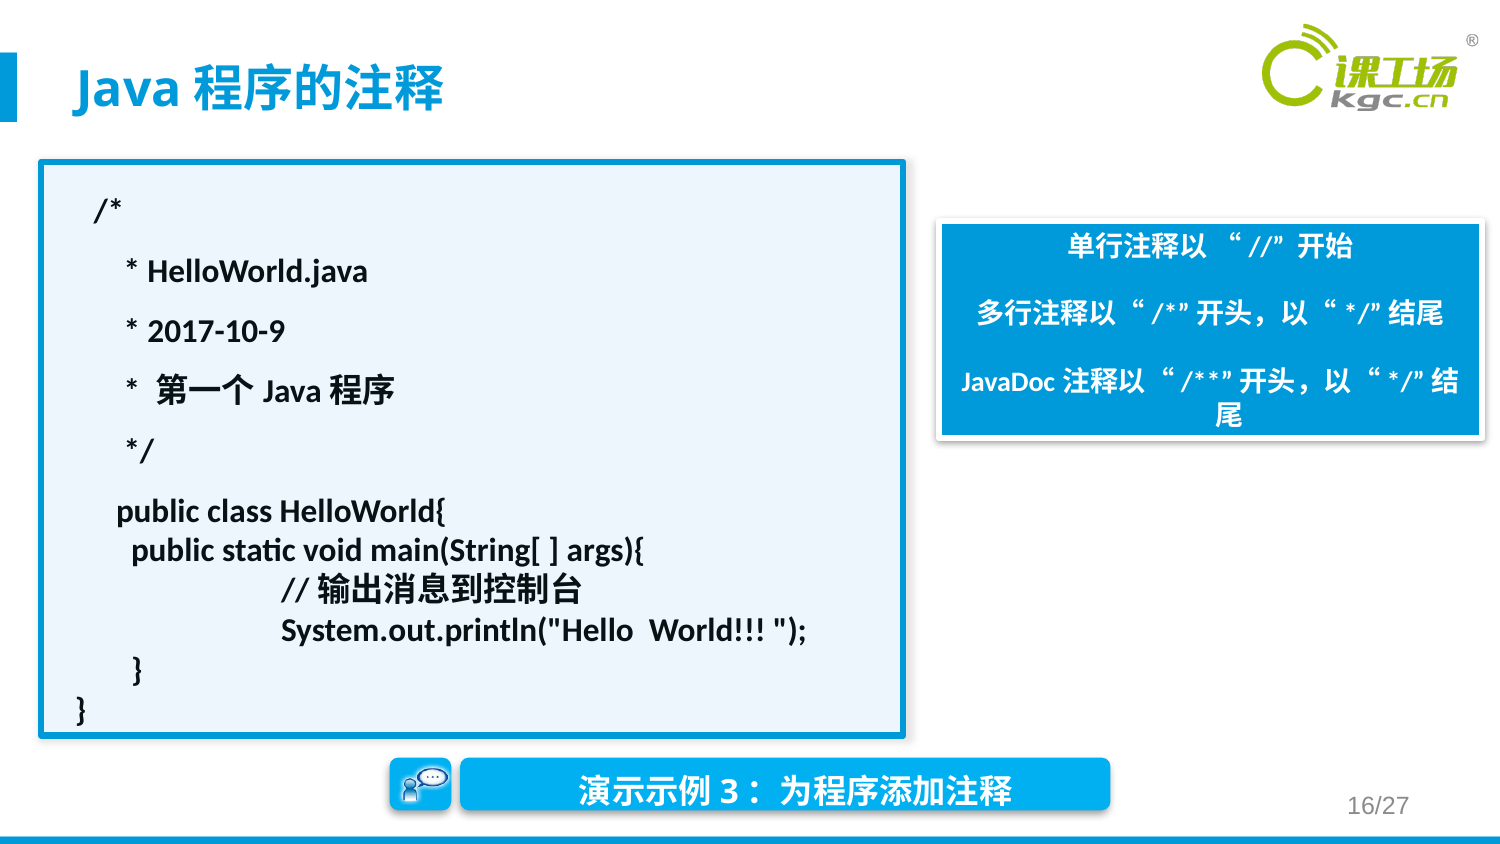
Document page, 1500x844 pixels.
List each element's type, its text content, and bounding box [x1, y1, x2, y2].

text_box 单行注释以 “//” 开始 多行注释以“/*”开头，以“*/”结尾 JavaDoc注释以“/**”开头，以“*/”结尾 [936, 218, 1485, 441]
picture [0, 0, 1500, 836]
slide_number 16/27 [1106, 782, 1425, 828]
text_box Java程序的注释 [76, 20, 1427, 161]
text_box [389, 757, 1111, 819]
text_box /* * HelloWorld.java * 2017-10-9 * 第一个Java程序 */ public class HelloWorld{ public static void main(String[ ] args){ //输出消息到控制台 System.out.println("Hello World!!! "); } } [41, 161, 904, 736]
